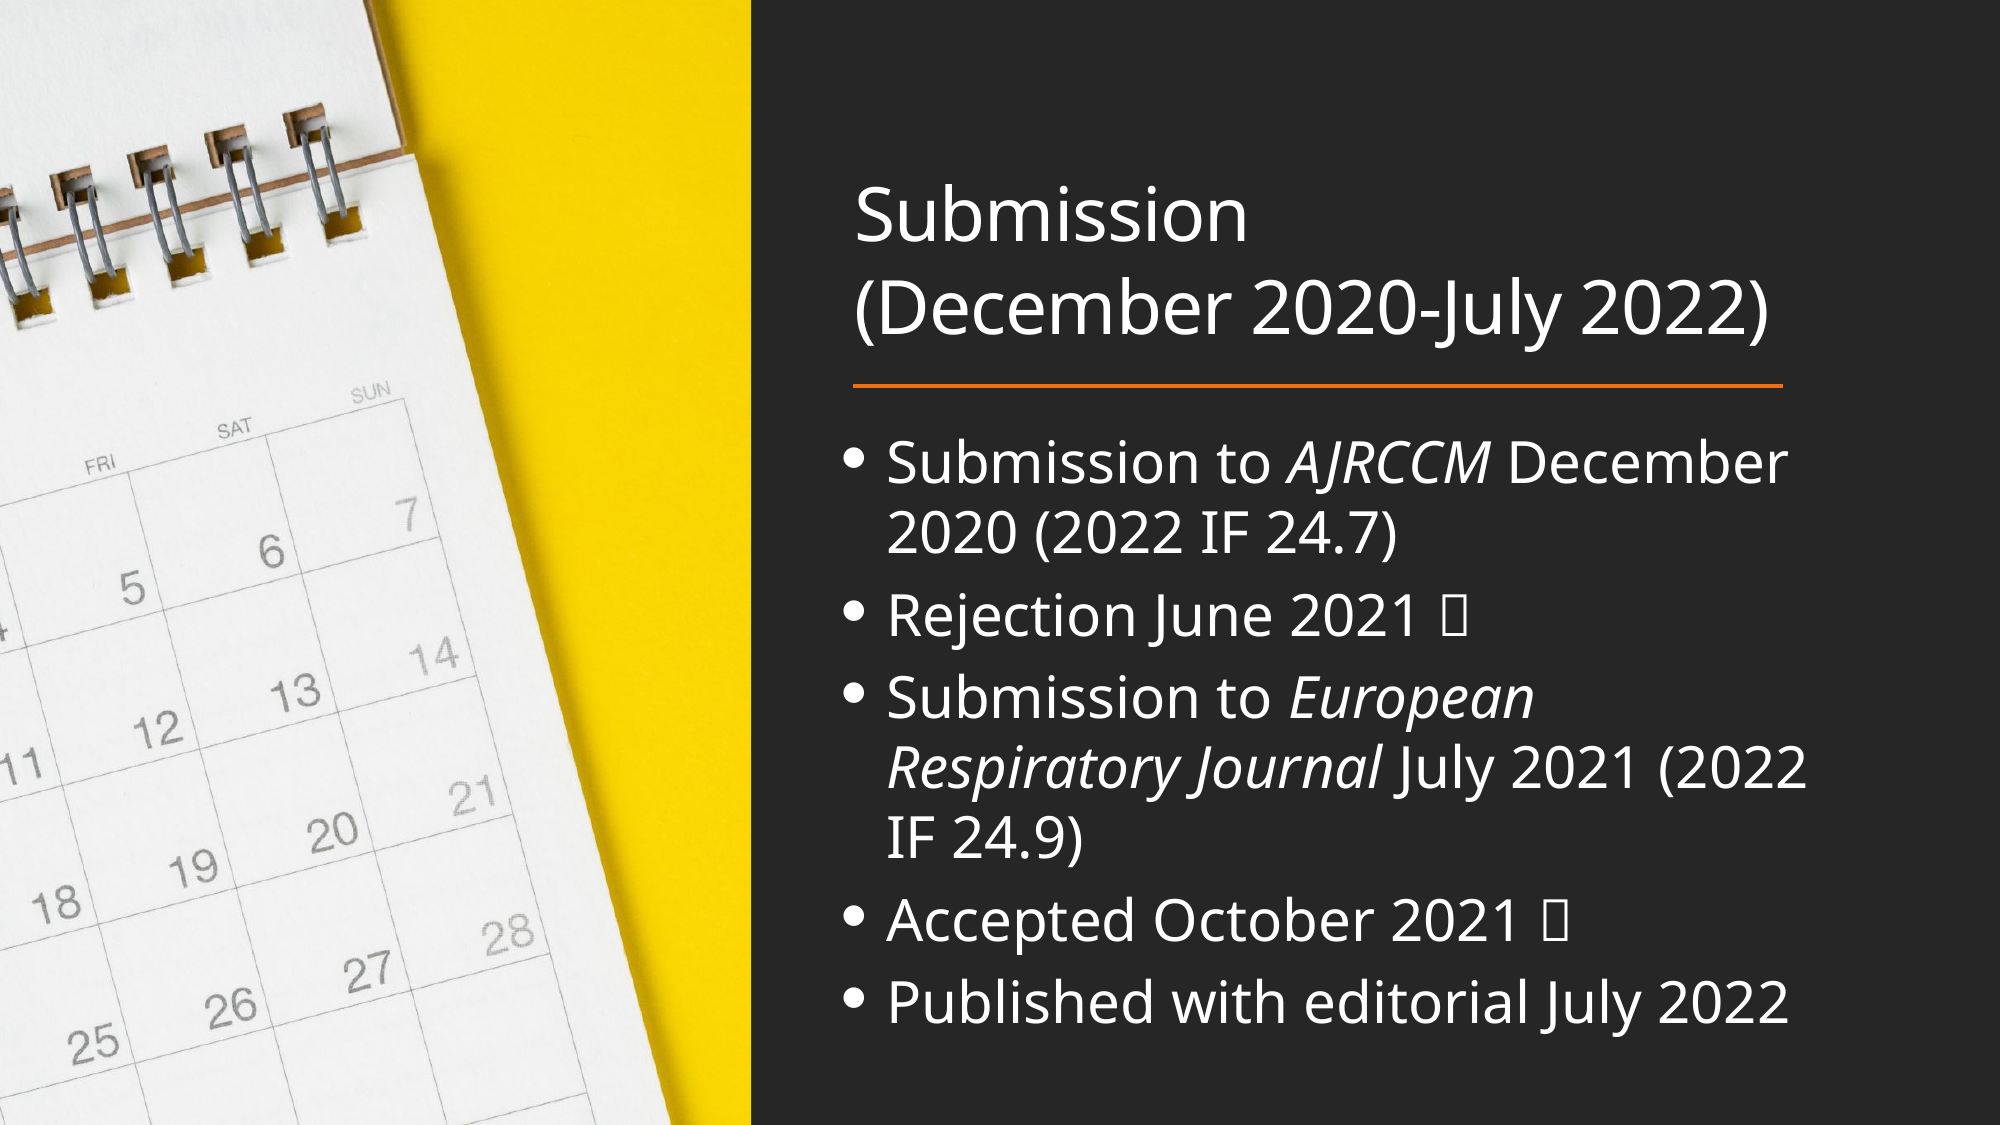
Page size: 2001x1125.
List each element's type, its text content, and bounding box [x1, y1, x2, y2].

text_box Submission (December 2020-July 2022) [839, 84, 1937, 359]
text_box Submission to AJRCCM December 2020 (2022 IF 24.7) Rejection June 2021  Submission to European Respiratory Journal July 2021 (2022 IF 24.9) Accepted October 2021  Published with editorial July 2022 [839, 417, 1820, 966]
picture [0, 0, 752, 1125]
text_box [759, 0, 2000, 1125]
